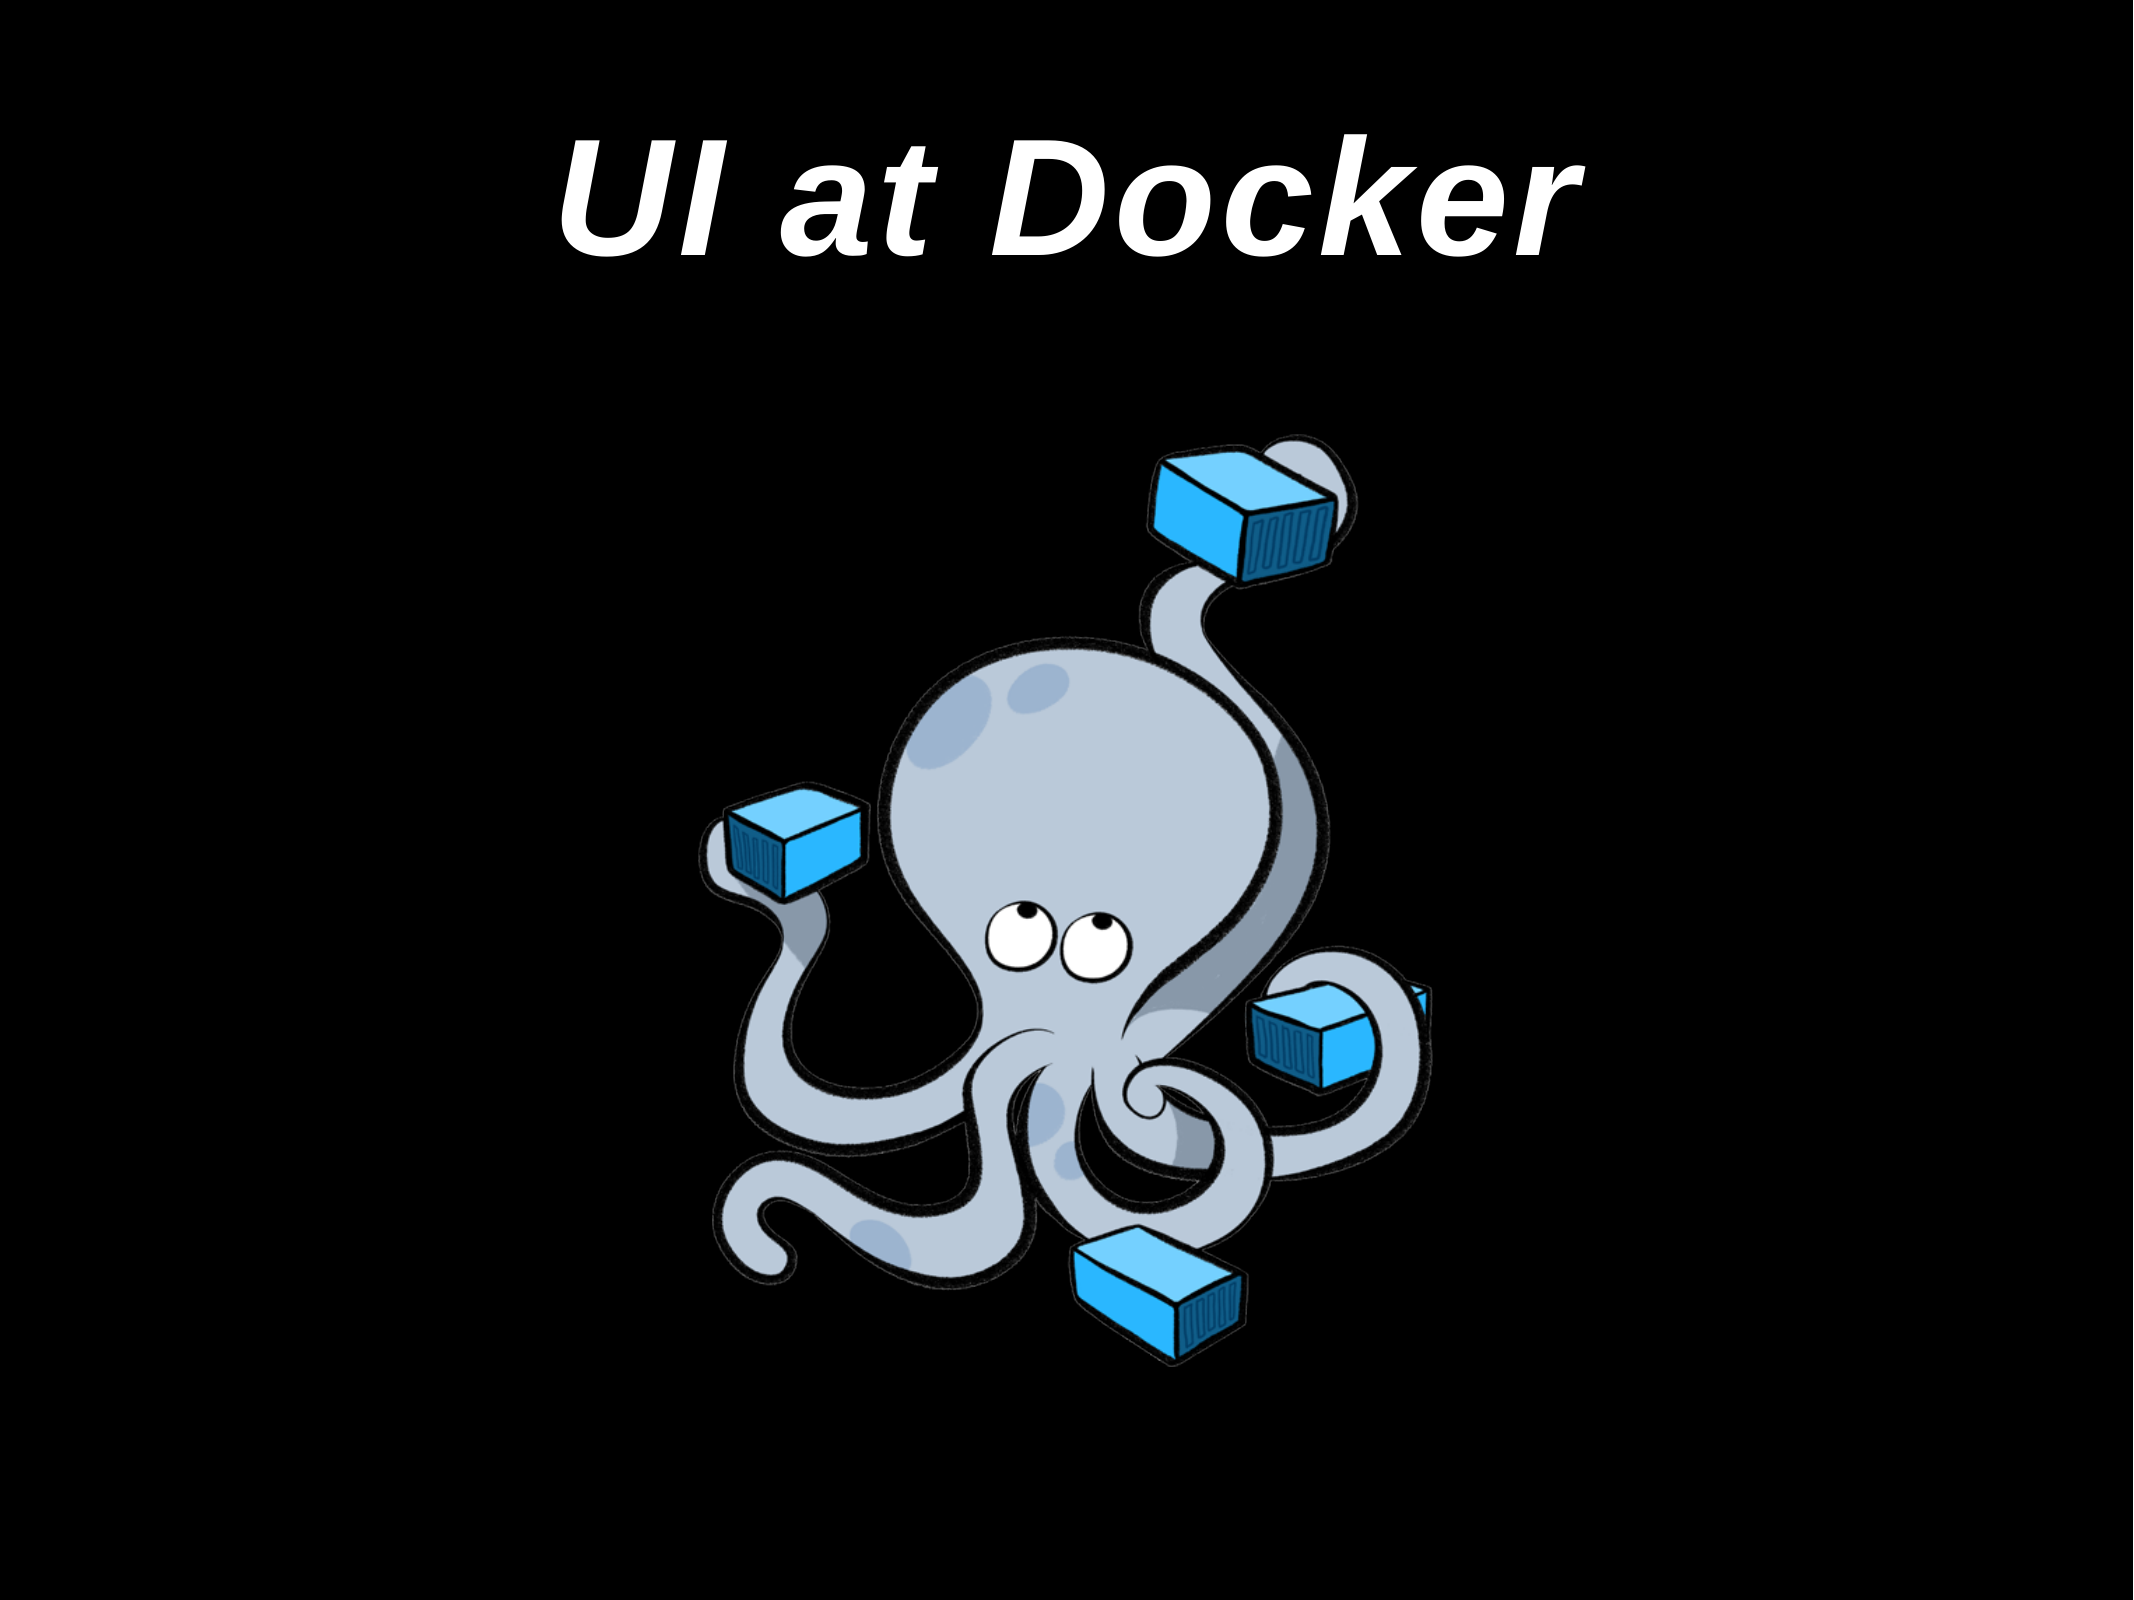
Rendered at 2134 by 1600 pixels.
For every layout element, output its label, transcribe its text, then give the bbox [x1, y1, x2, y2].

title UI at Docker [207, 0, 1926, 298]
picture [577, 418, 1556, 1382]
